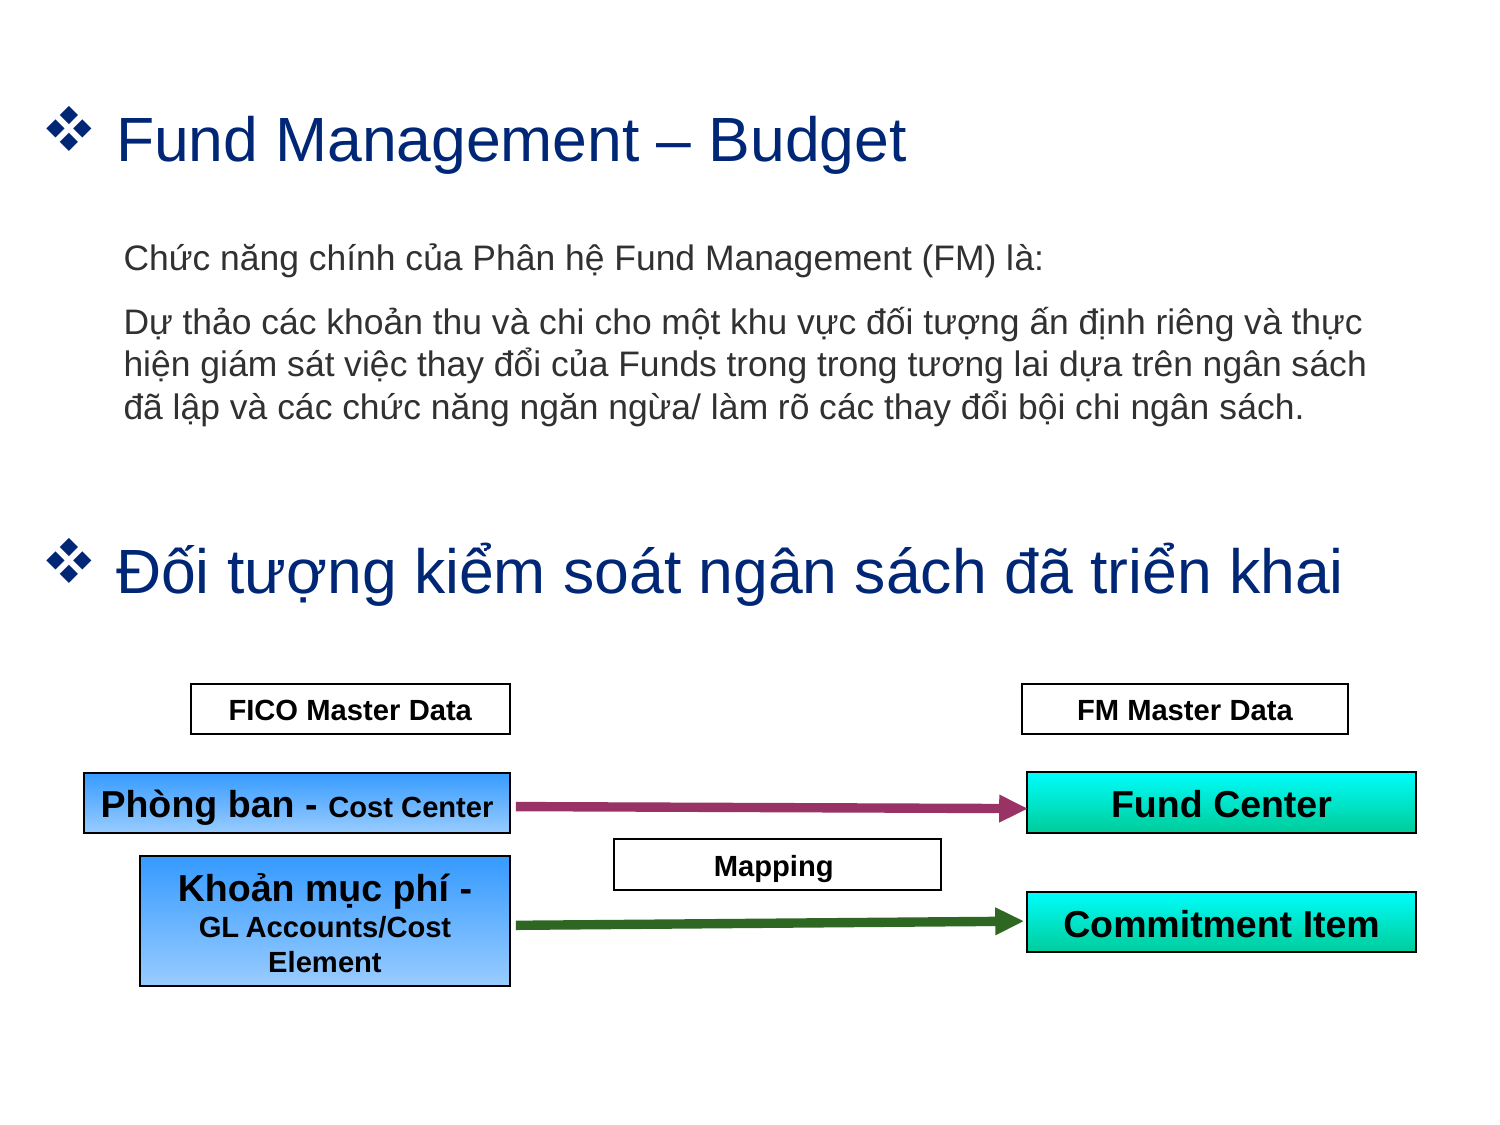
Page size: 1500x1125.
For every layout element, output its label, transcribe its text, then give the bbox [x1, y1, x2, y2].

text_box Khoản mục phí - GL Accounts/Cost Element [139, 855, 511, 987]
text_box Phòng ban - Cost Center [84, 772, 511, 834]
text_box [515, 802, 1028, 815]
text_box Commitment Item [1027, 891, 1416, 953]
text_box Đối tượng kiểm soát ngân sách đã triển khai [41, 531, 1418, 609]
text_box Fund Center [1027, 772, 1416, 833]
text_box Fund Management – Budget [41, 99, 1418, 177]
text_box FM Master Data [1021, 683, 1349, 734]
text_box [515, 915, 1024, 928]
text_box Chức năng chính của Phân hệ Fund Management (FM) là: Dự thảo các khoản thu và chi cho một khu vực đối tượng ấn định riêng và thực hiện giám sát việc thay đổi của Funds trong trong tương lai dựa trên ngân sách đã lập và các chức năng ngăn ngừa/ làm rõ các thay đổi bội chi ngân sách. [123, 234, 1416, 457]
text_box FICO Master Data [190, 683, 511, 734]
text_box Mapping [614, 839, 942, 890]
